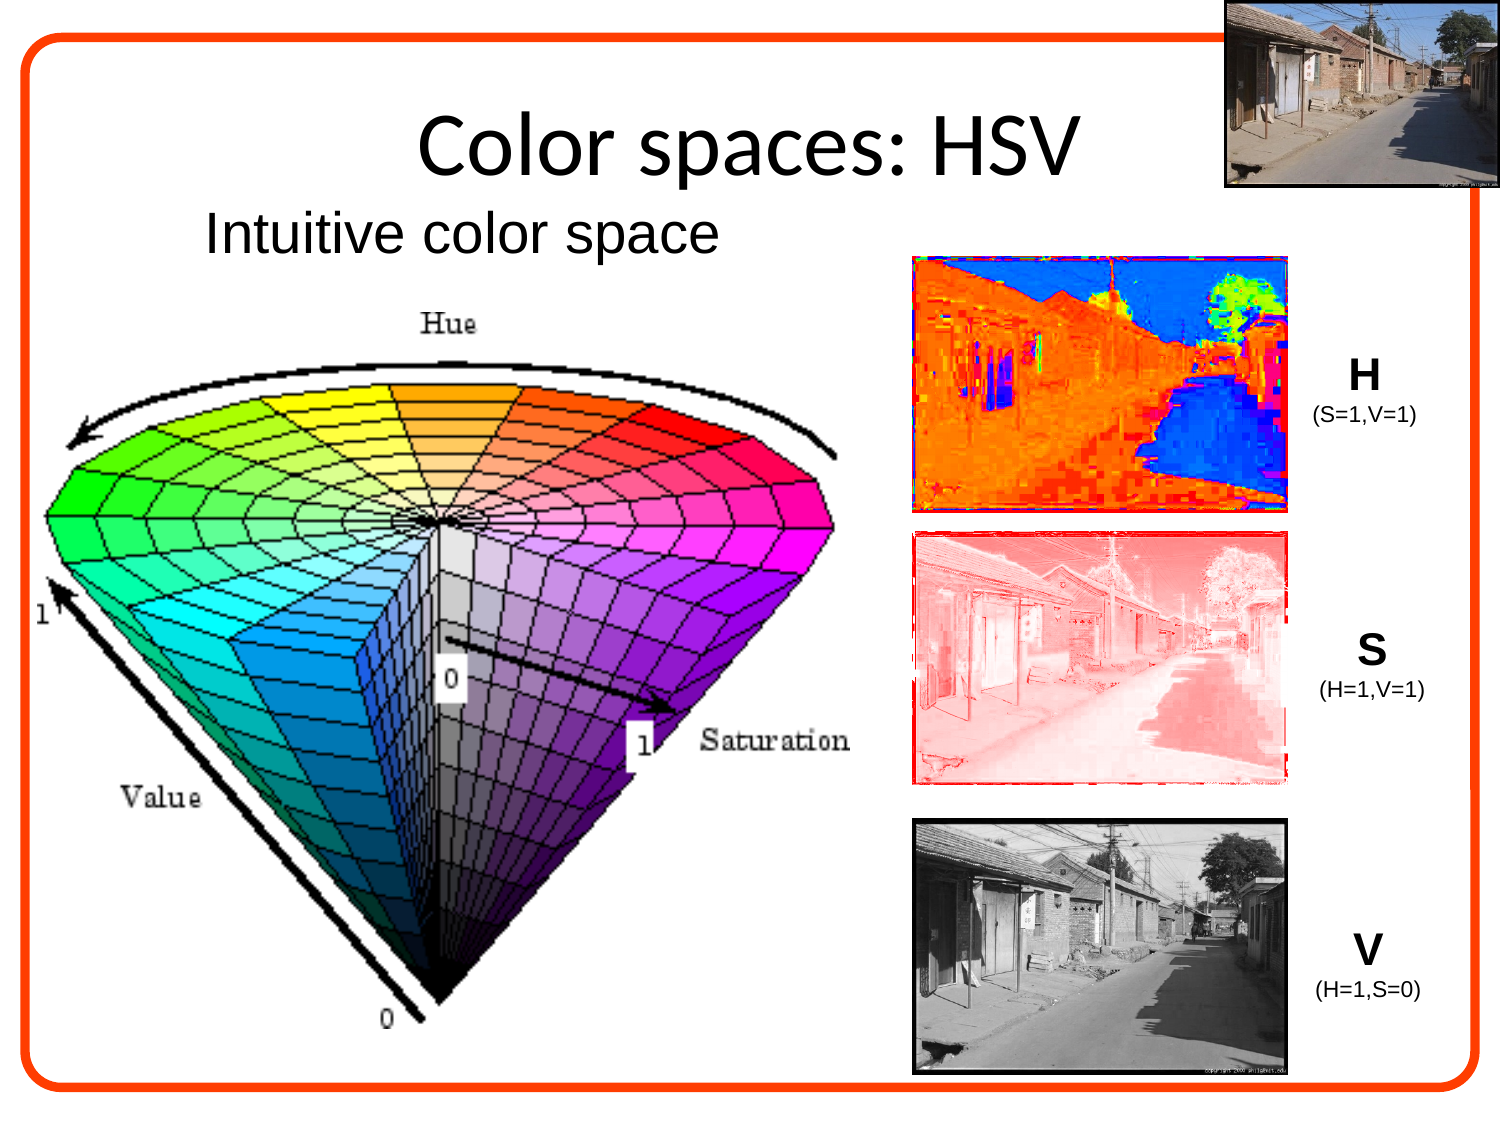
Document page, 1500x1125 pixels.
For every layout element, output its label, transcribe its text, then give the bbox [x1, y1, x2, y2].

picture [912, 530, 1288, 788]
text_box V (H=1,S=0) [1300, 912, 1437, 1010]
text_box S (H=1,V=1) [1304, 612, 1441, 710]
picture [912, 818, 1288, 1076]
picture [912, 255, 1288, 513]
text_box Intuitive color space [190, 187, 737, 273]
title Color spaces: HSV [75, 45, 1425, 233]
picture [1224, 0, 1500, 189]
picture [37, 312, 851, 1029]
text_box H (S=1,V=1) [1297, 337, 1433, 435]
